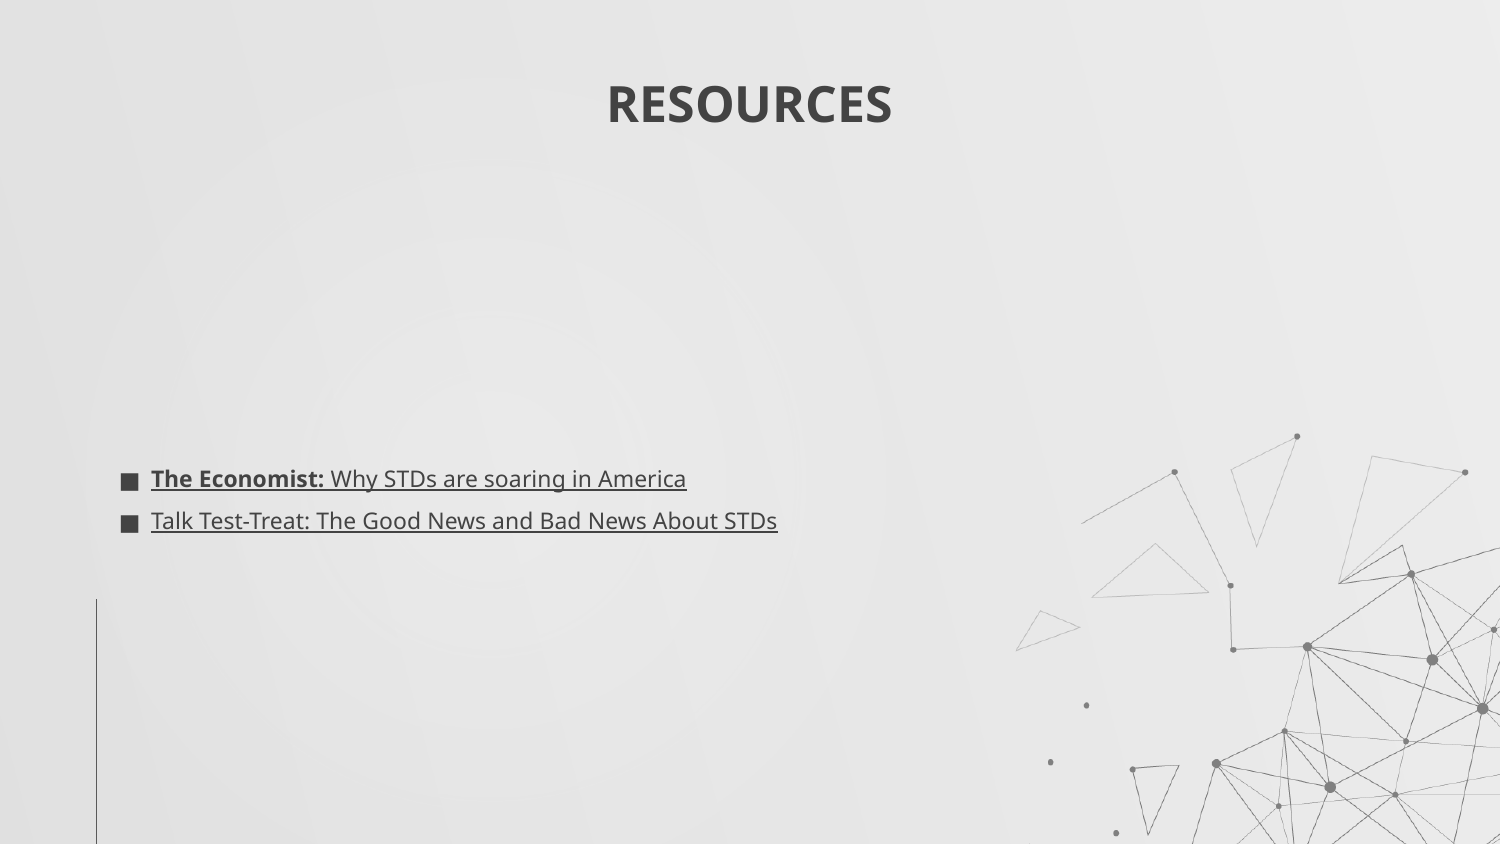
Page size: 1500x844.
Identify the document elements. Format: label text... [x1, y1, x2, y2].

title RESOURCES [322, 57, 1178, 214]
text_box The Economist: Why STDs are soaring in America Talk Test-Treat: The Good News and Bad News About STDs [96, 266, 968, 740]
picture [0, 0, 1500, 844]
